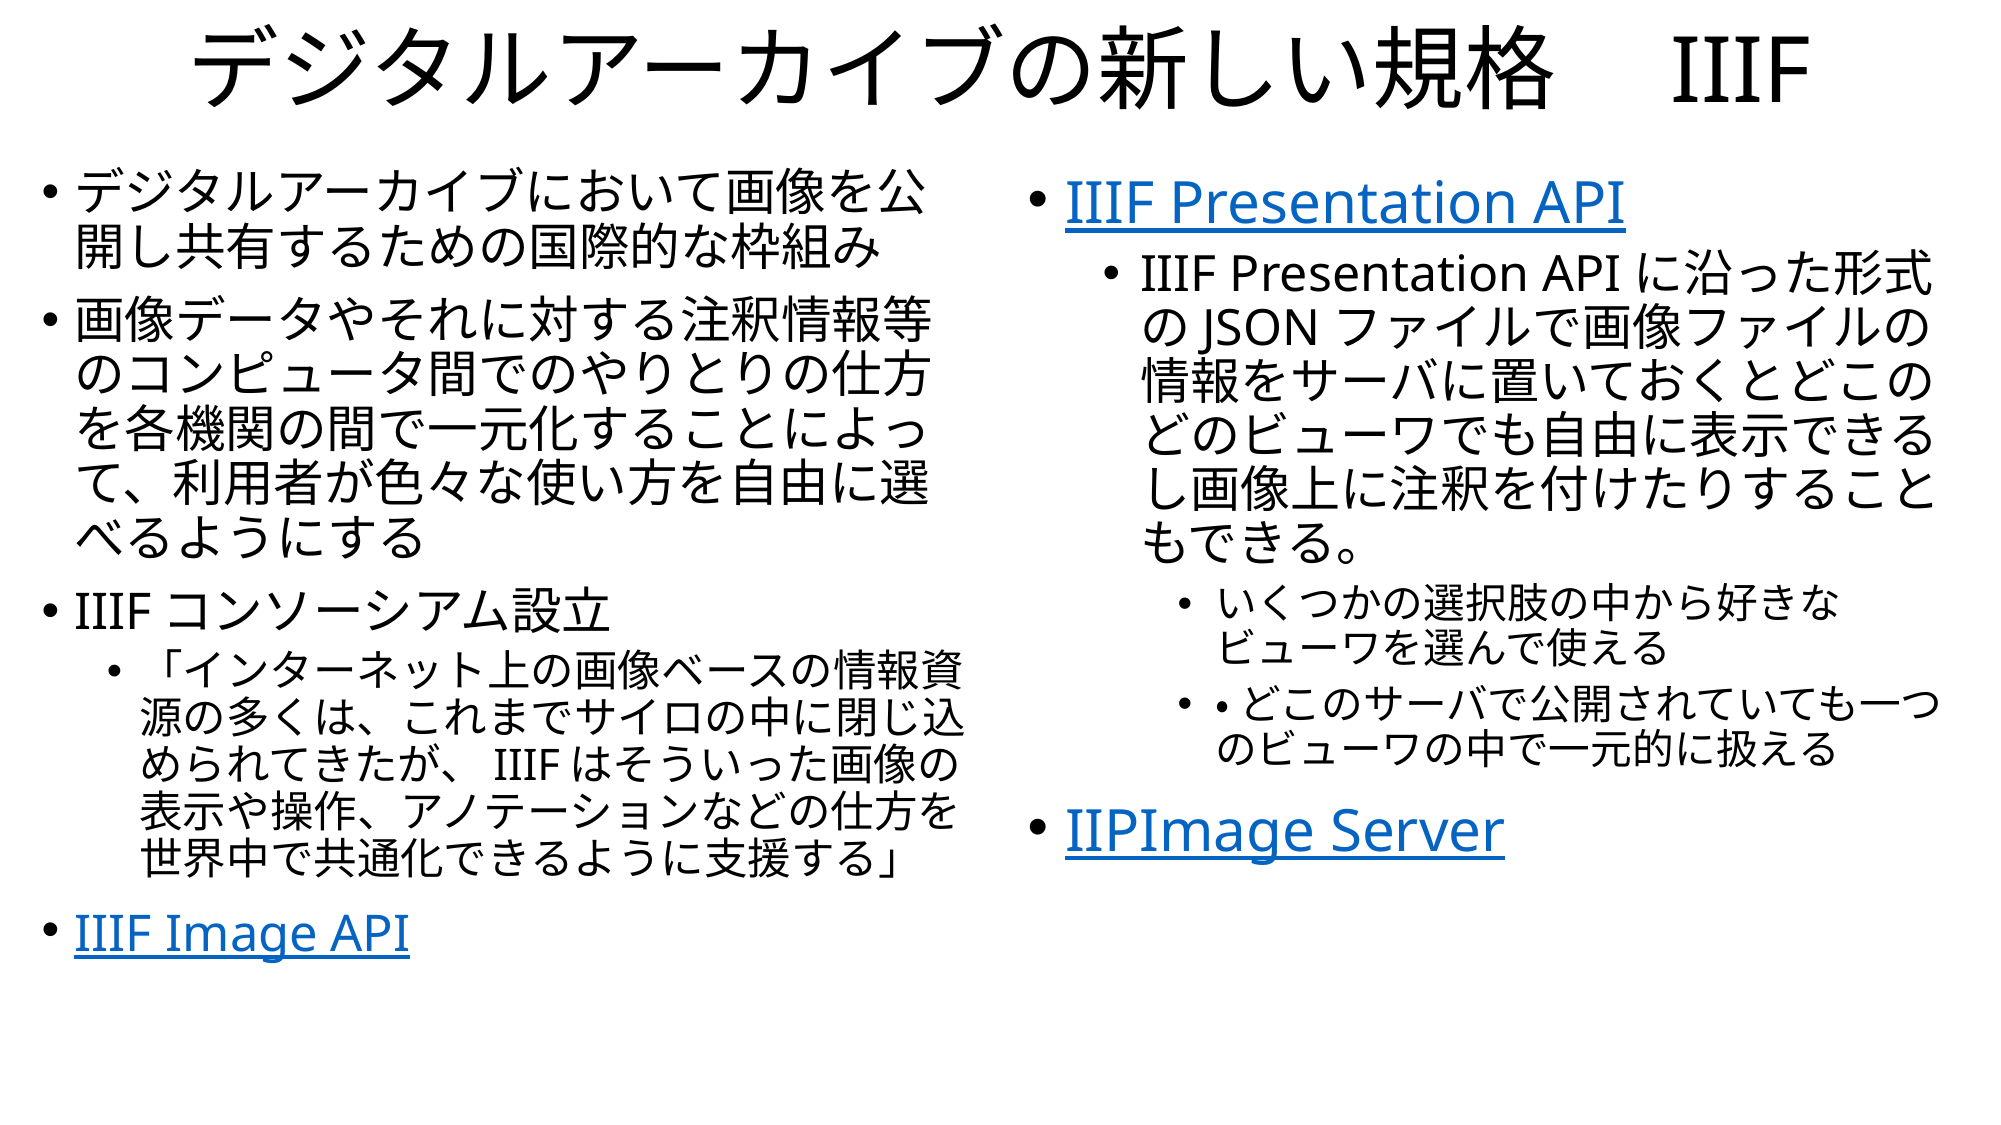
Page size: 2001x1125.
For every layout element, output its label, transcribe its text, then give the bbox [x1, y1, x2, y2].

title デジタルアーカイブの新しい規格 IIIF [26, 14, 1972, 130]
list デジタルアーカイブにおいて画像を公開し共有するための国際的な枠組み 画像データやそれに対する注釈情報等のコンピュータ間でのやりとりの仕方を各機関の間で一元化することによって、利用者が色々な使い方を自由に選べるようにする IIIFコンソーシアム設立 「インターネット上の画像ベースの情報資源の多くは、これまでサイロの中に閉じ込められてきたが、IIIFはそういった画像の表示や操作、アノテーションなどの仕方を世界中で共通化できるように支援する」 IIIF Image API [26, 159, 988, 1014]
list IIIF Presentation API IIIF Presentation APIに沿った形式のJSONファイルで画像ファイルの情報をサーバに置いておくとどこのどのビューワでも自由に表示できるし画像上に注釈を付けたりすることもできる。 いくつかの選択肢の中から好きなビューワを選んで使える •どこのサーバで公開されていても一つのビューワの中で一元的に扱える IIPImage Server [1012, 159, 1972, 1014]
